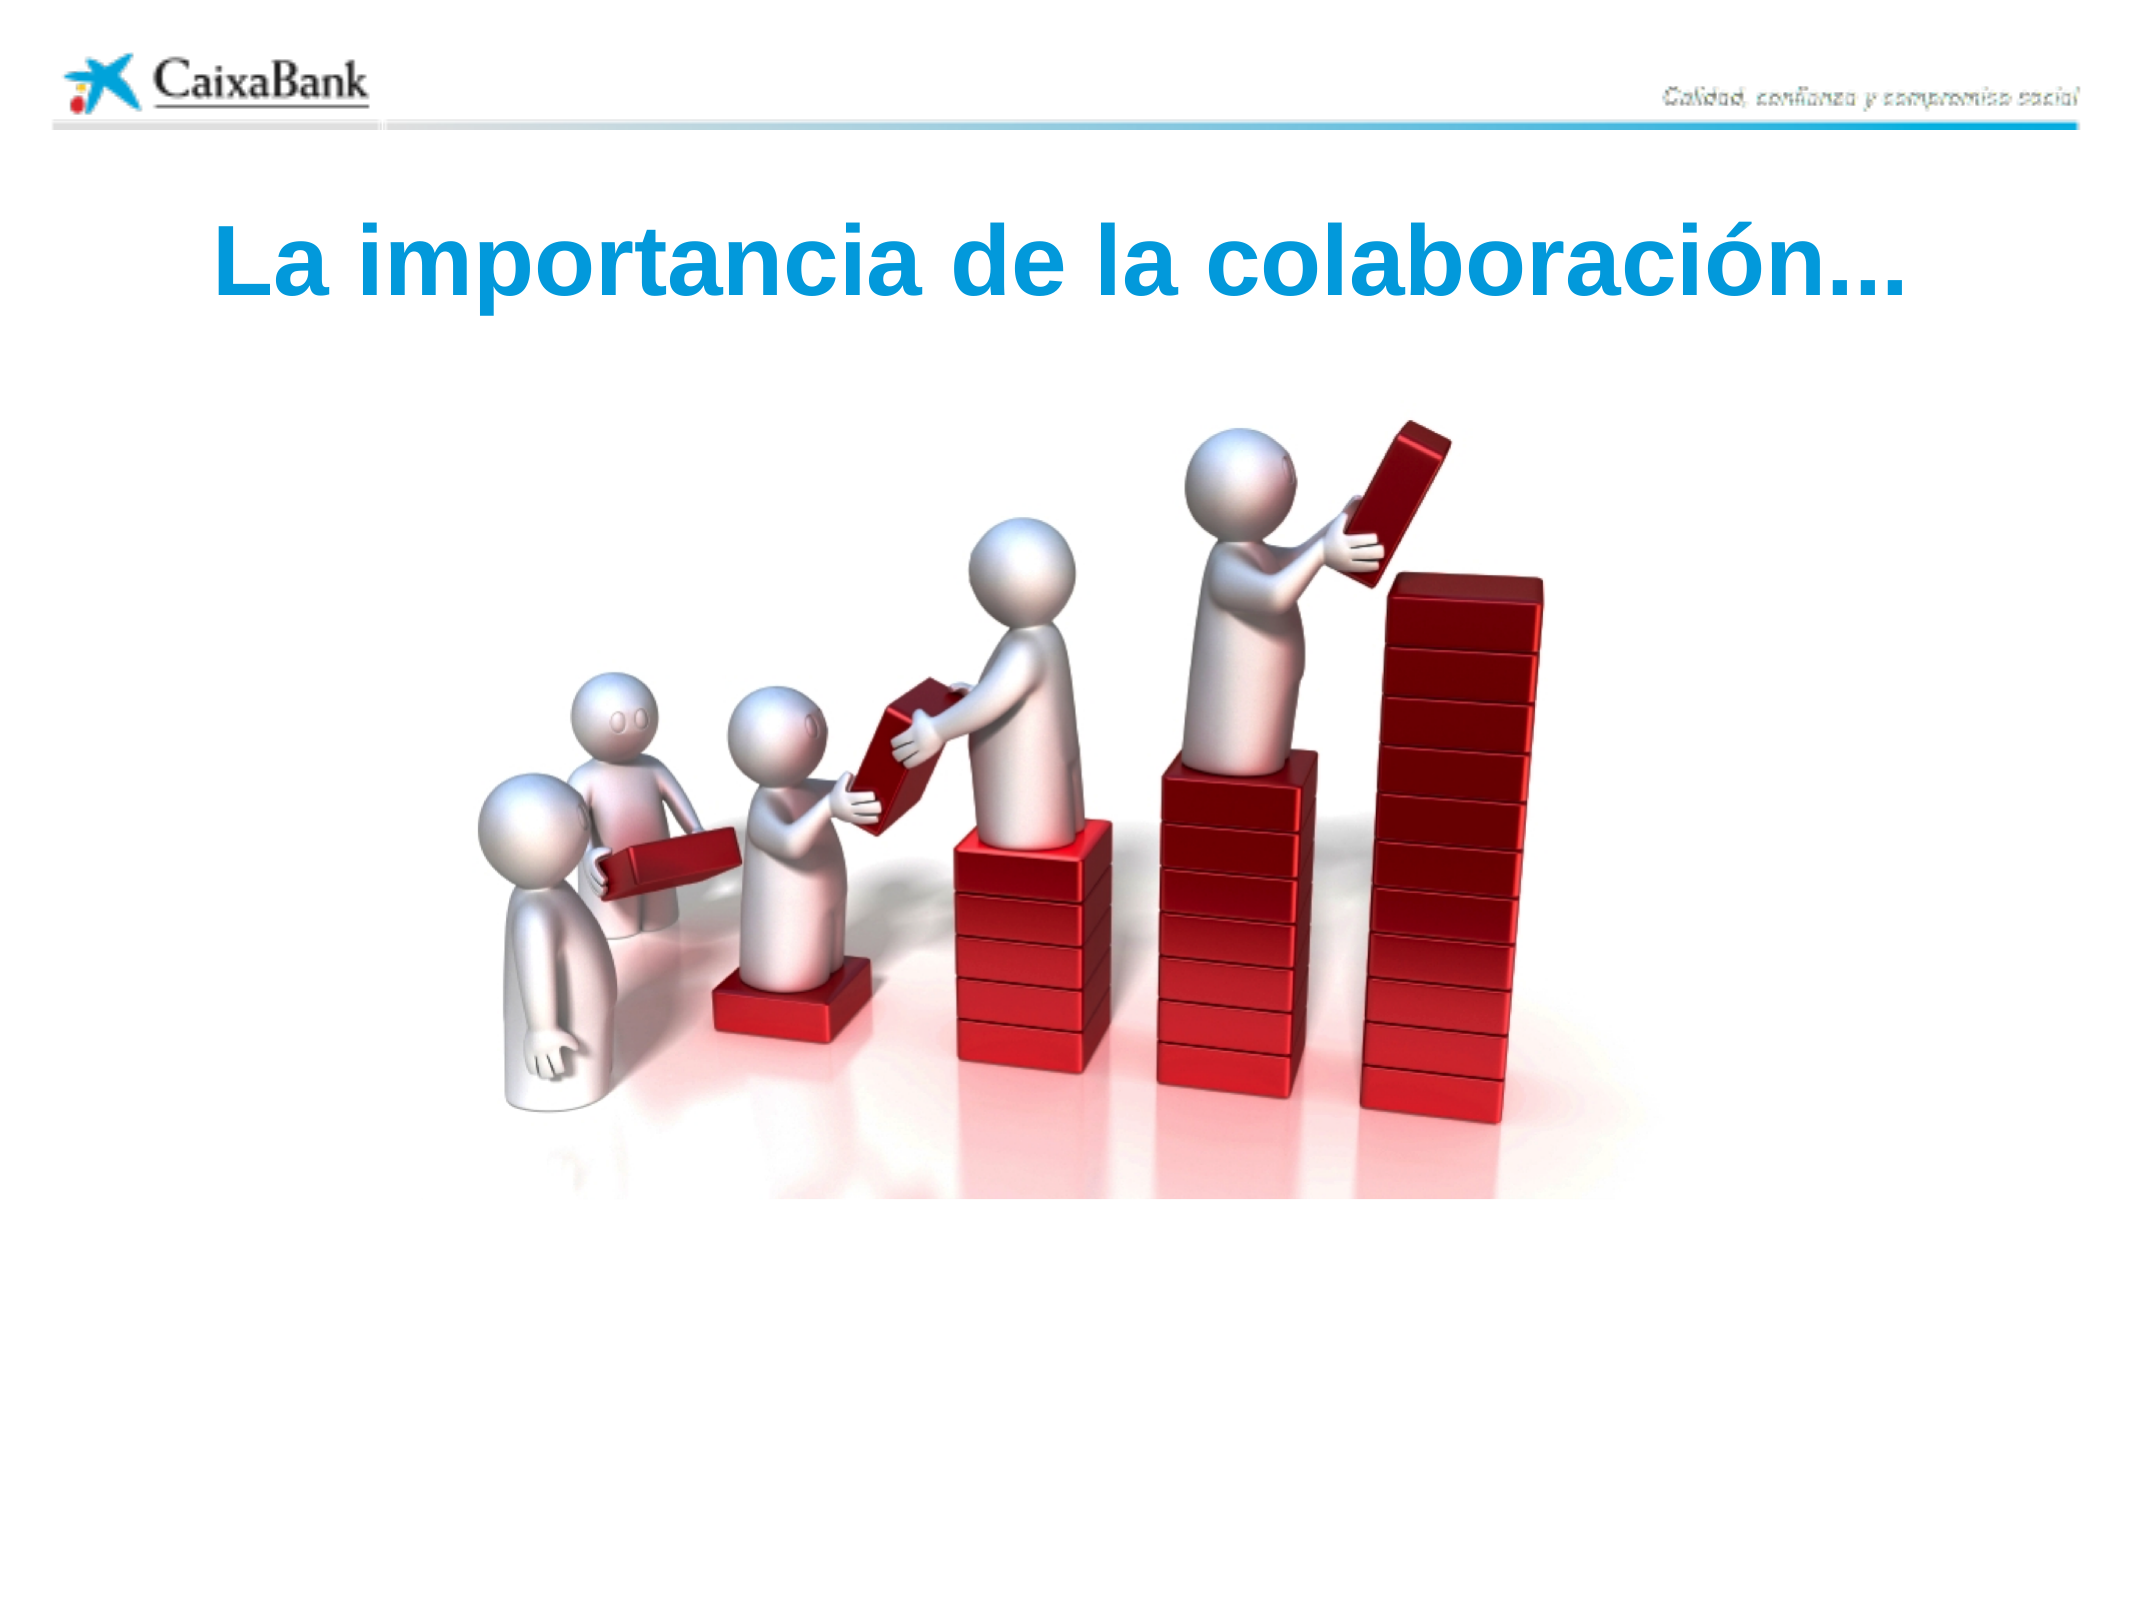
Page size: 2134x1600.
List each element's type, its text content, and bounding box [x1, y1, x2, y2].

picture [50, 52, 2102, 130]
text_box La importancia de la colaboración... [204, 200, 1920, 326]
picture [421, 400, 1712, 1200]
